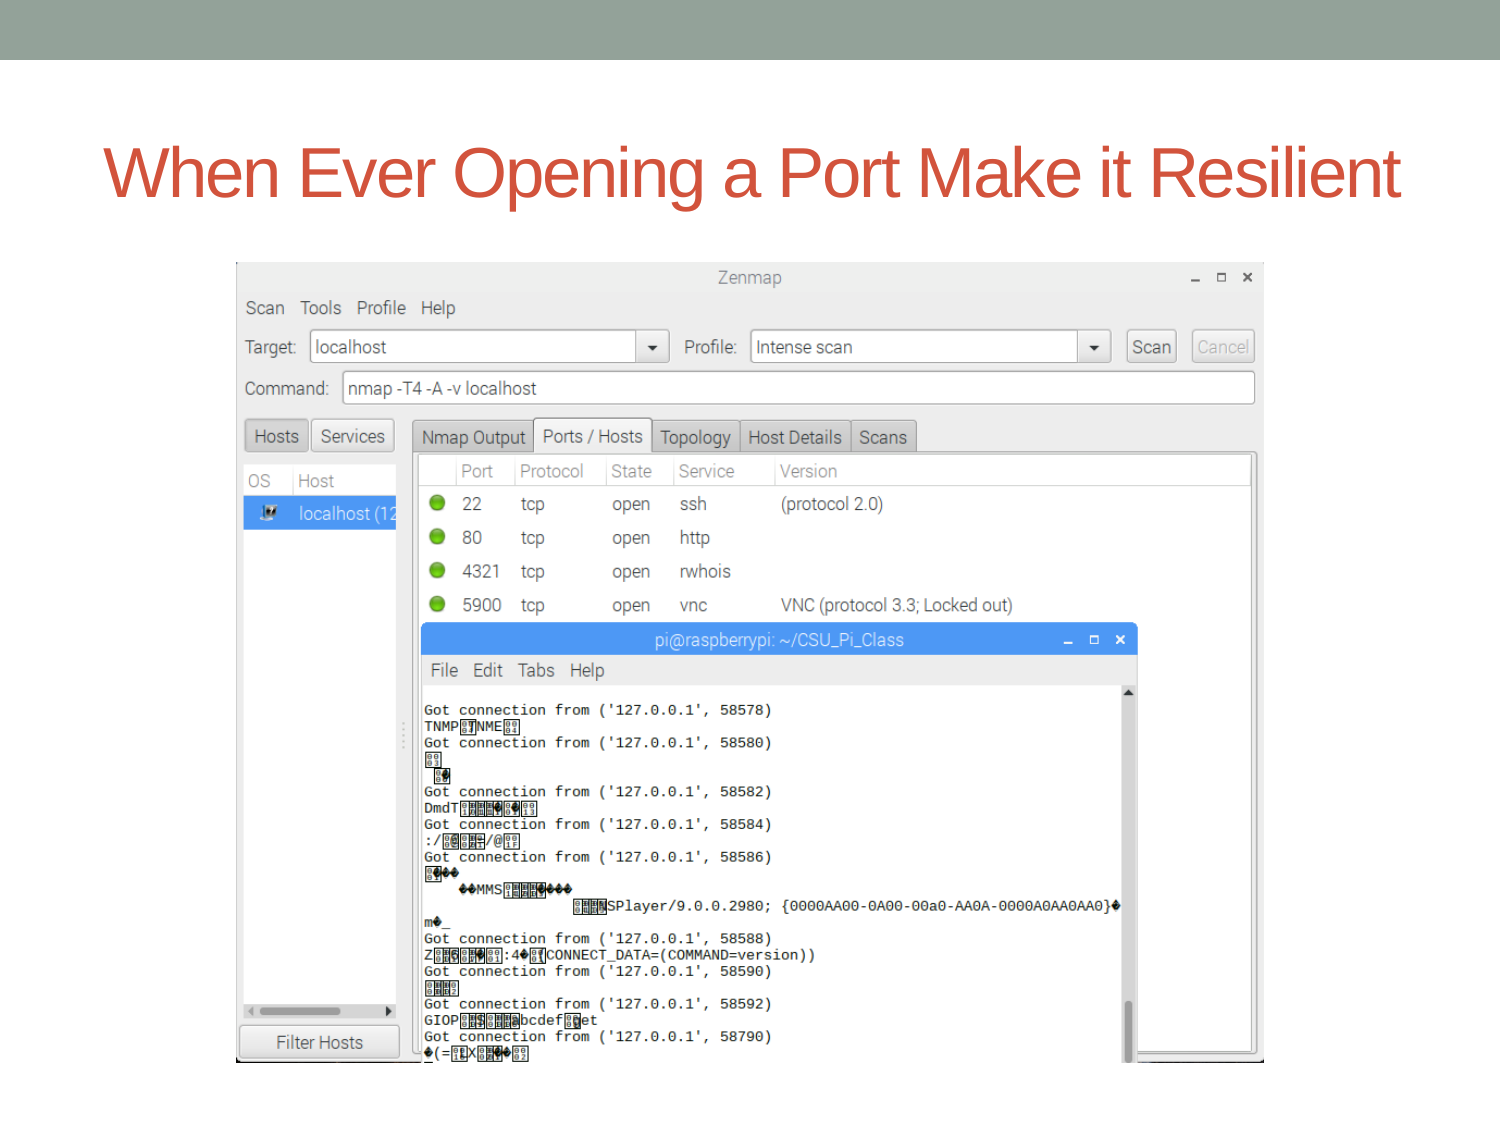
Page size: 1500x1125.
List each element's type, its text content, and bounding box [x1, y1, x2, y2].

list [236, 262, 1264, 1063]
title When Ever Opening a Port Make it Resilient [24, 87, 1500, 250]
